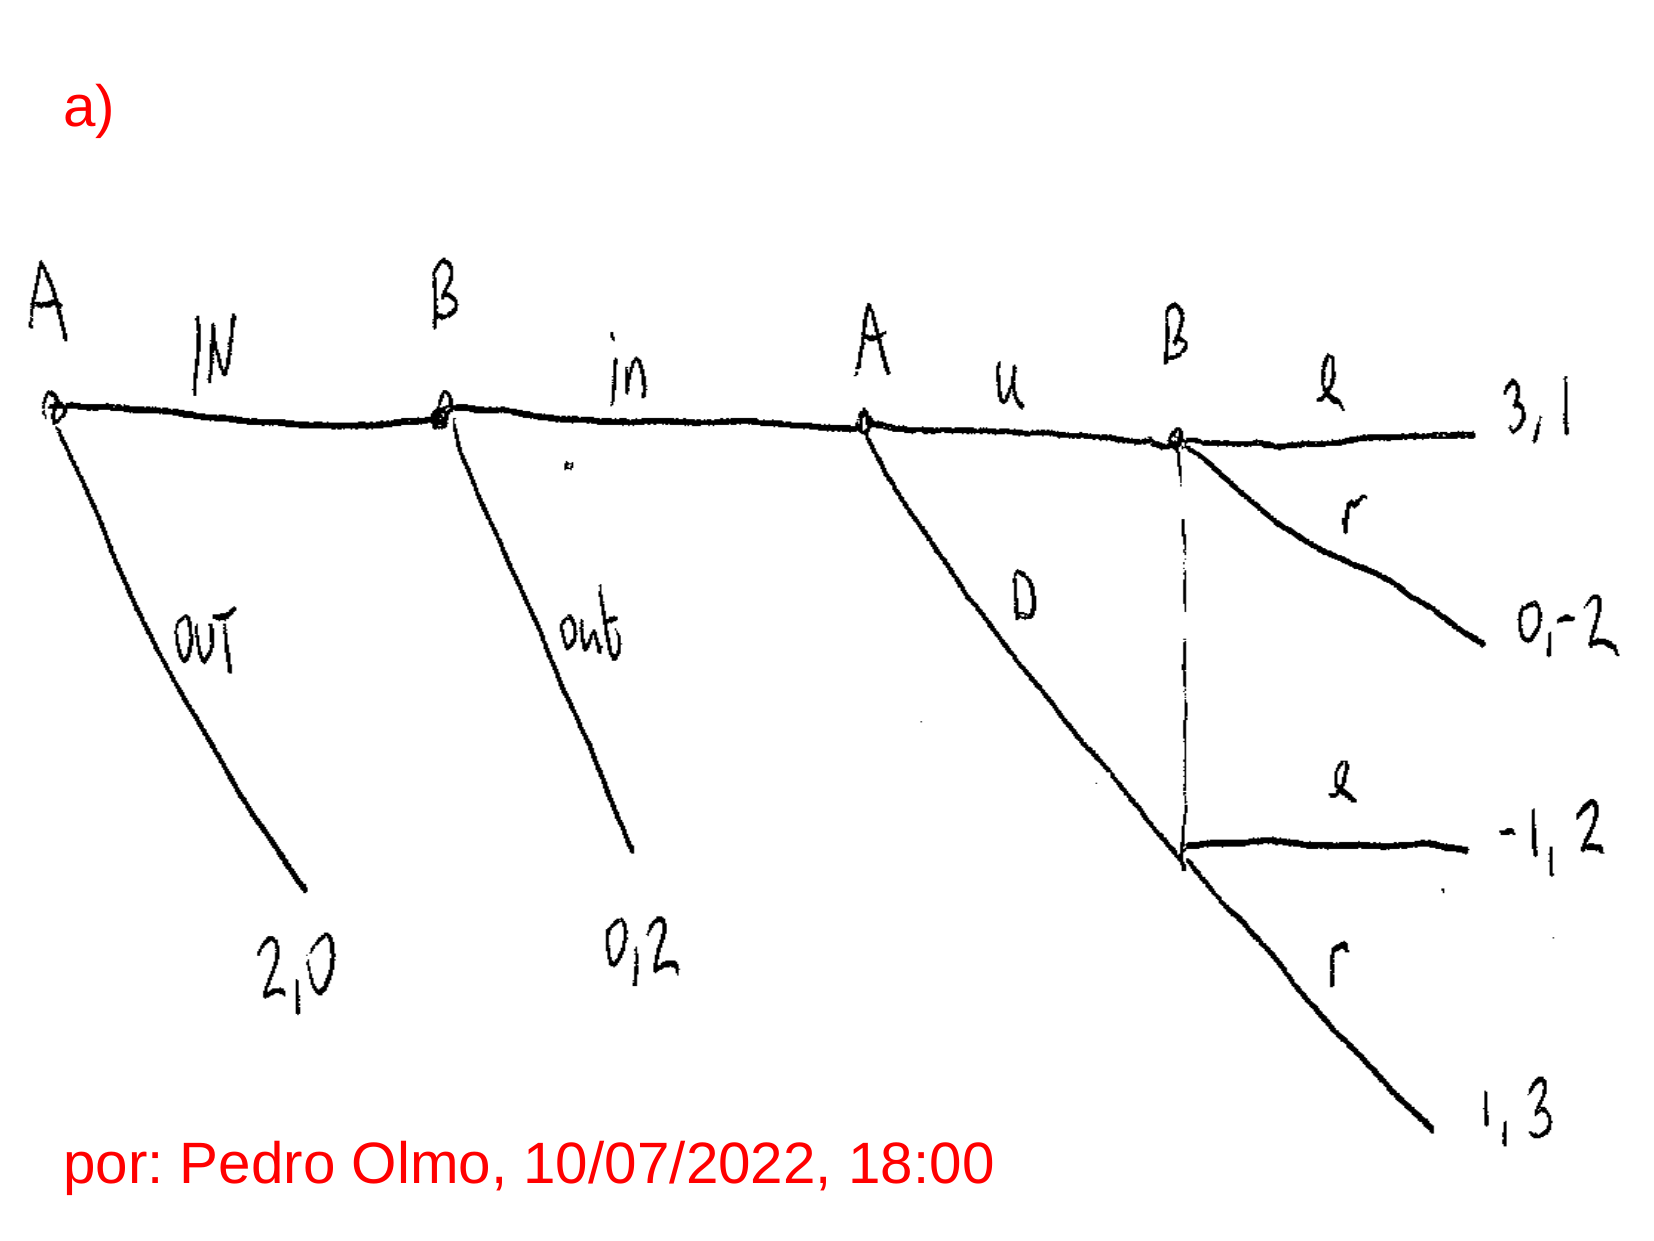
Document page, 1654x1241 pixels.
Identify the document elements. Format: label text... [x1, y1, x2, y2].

picture [20, 238, 1633, 1173]
text_box a) [48, 53, 823, 154]
text_box por: Pedro Olmo, 10/07/2022, 18:00 [48, 1180, 1116, 1210]
